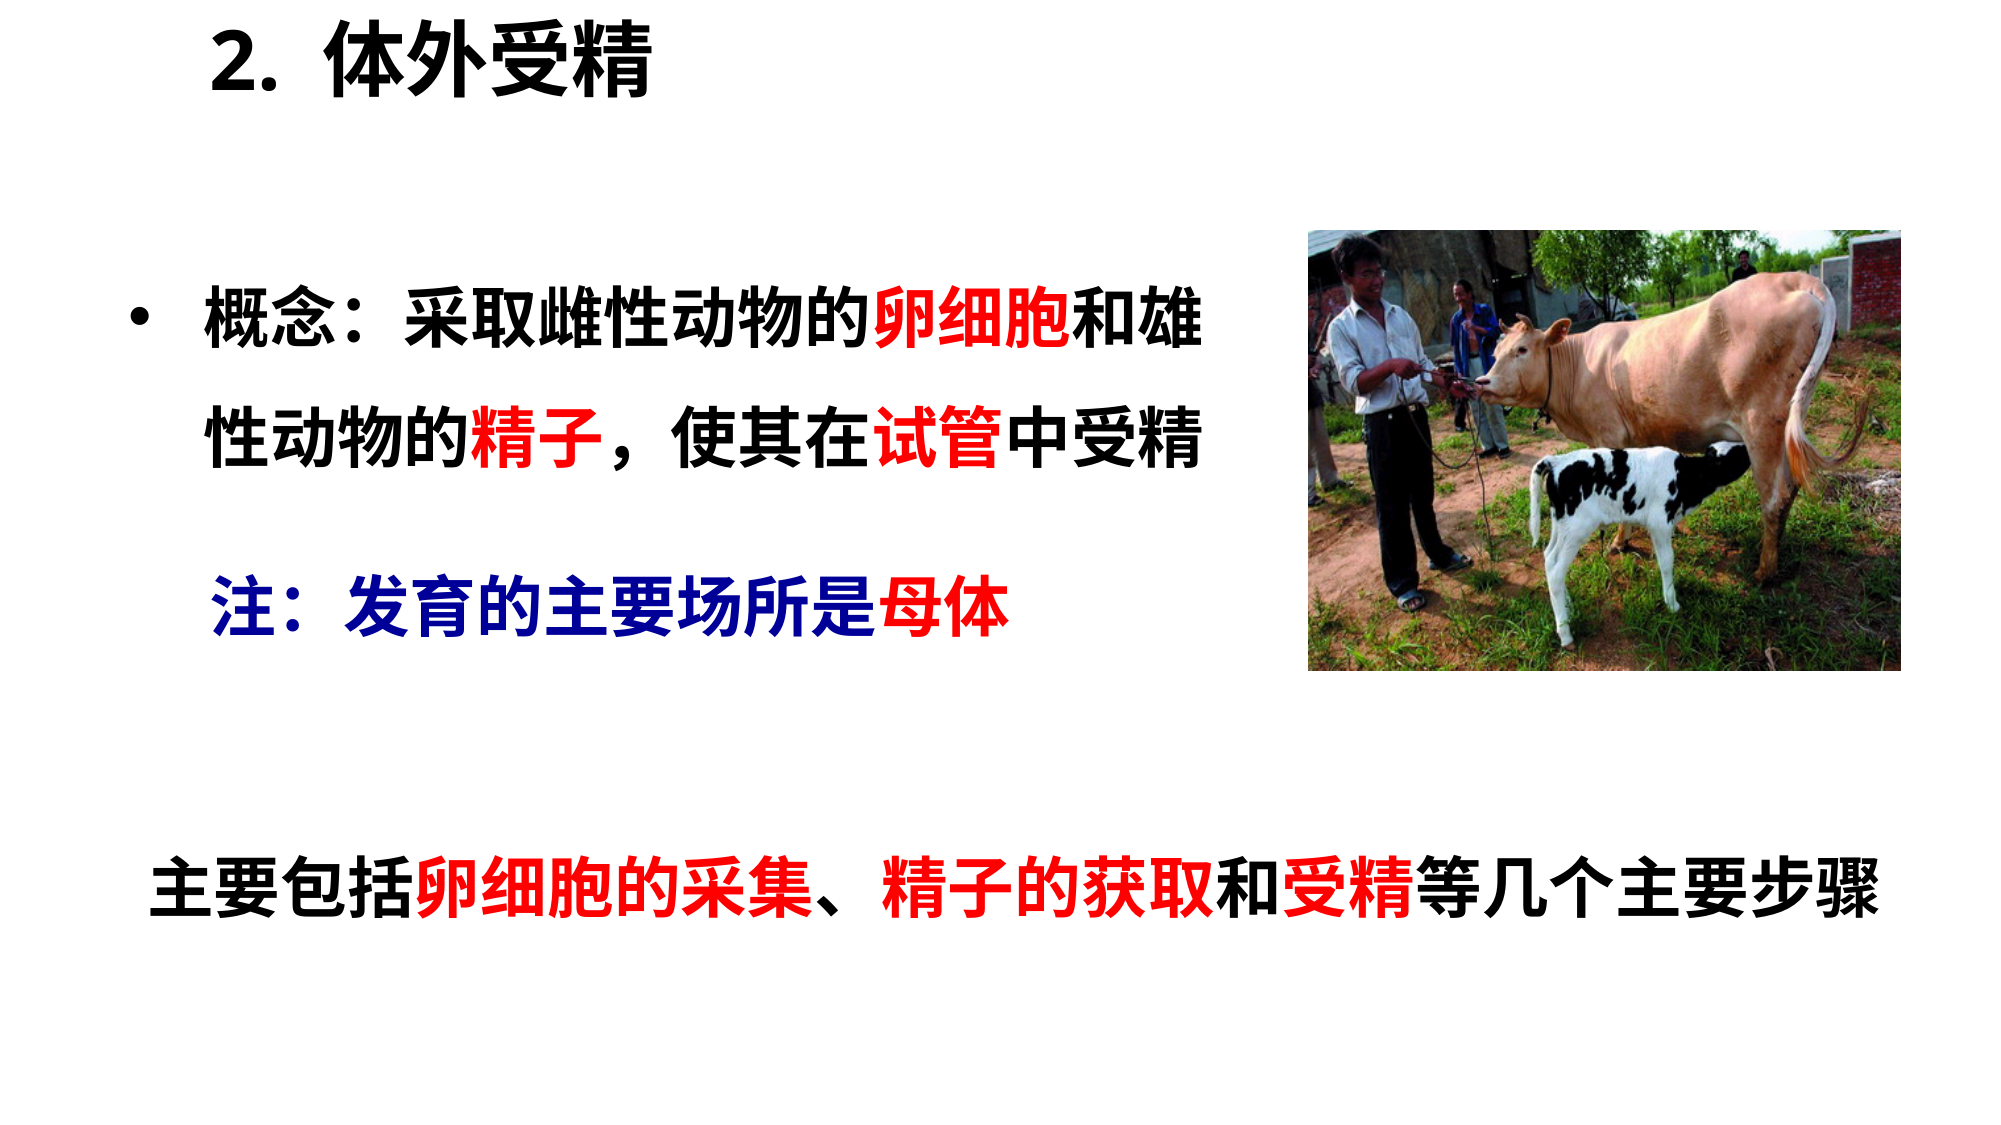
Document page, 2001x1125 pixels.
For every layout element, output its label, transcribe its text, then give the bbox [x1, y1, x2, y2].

text_box 2. 体外受精 [194, 0, 680, 115]
text_box 概念：采取雌性动物的卵细胞和雄性动物的精子，使其在试管中受精 [113, 228, 1245, 484]
picture [1308, 230, 1901, 671]
text_box 主要包括卵细胞的采集、精子的获取和受精等几个主要步骤 [132, 798, 1958, 934]
text_box 注：发育的主要场所是母体 [194, 557, 1308, 653]
